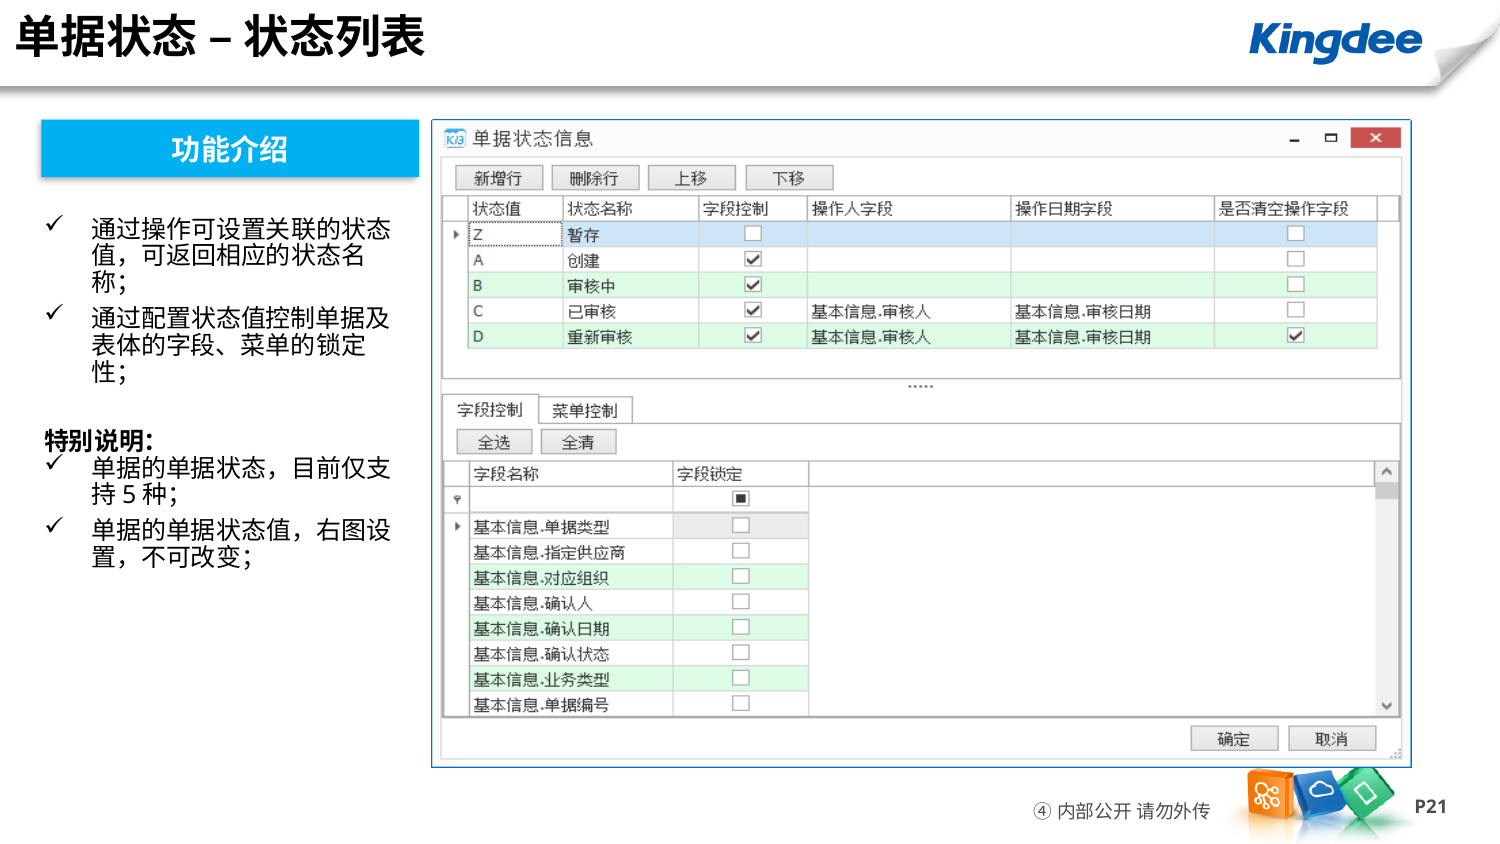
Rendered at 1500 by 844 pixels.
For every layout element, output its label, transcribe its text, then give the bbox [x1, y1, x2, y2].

picture [1099, 0, 1500, 86]
text_box 通过操作可设置关联的状态值，可返回相应的状态名称； 通过配置状态值控制单据及表体的字段、菜单的锁定性； 特别说明： 单据的单据状态，目前仅支持5种； 单据的单据状态值，右图设置，不可改变； [29, 209, 420, 648]
text_box 单据状态 – 状态列表 [0, 0, 1099, 93]
text_box 功能介绍 [41, 119, 420, 178]
picture [430, 119, 1425, 844]
